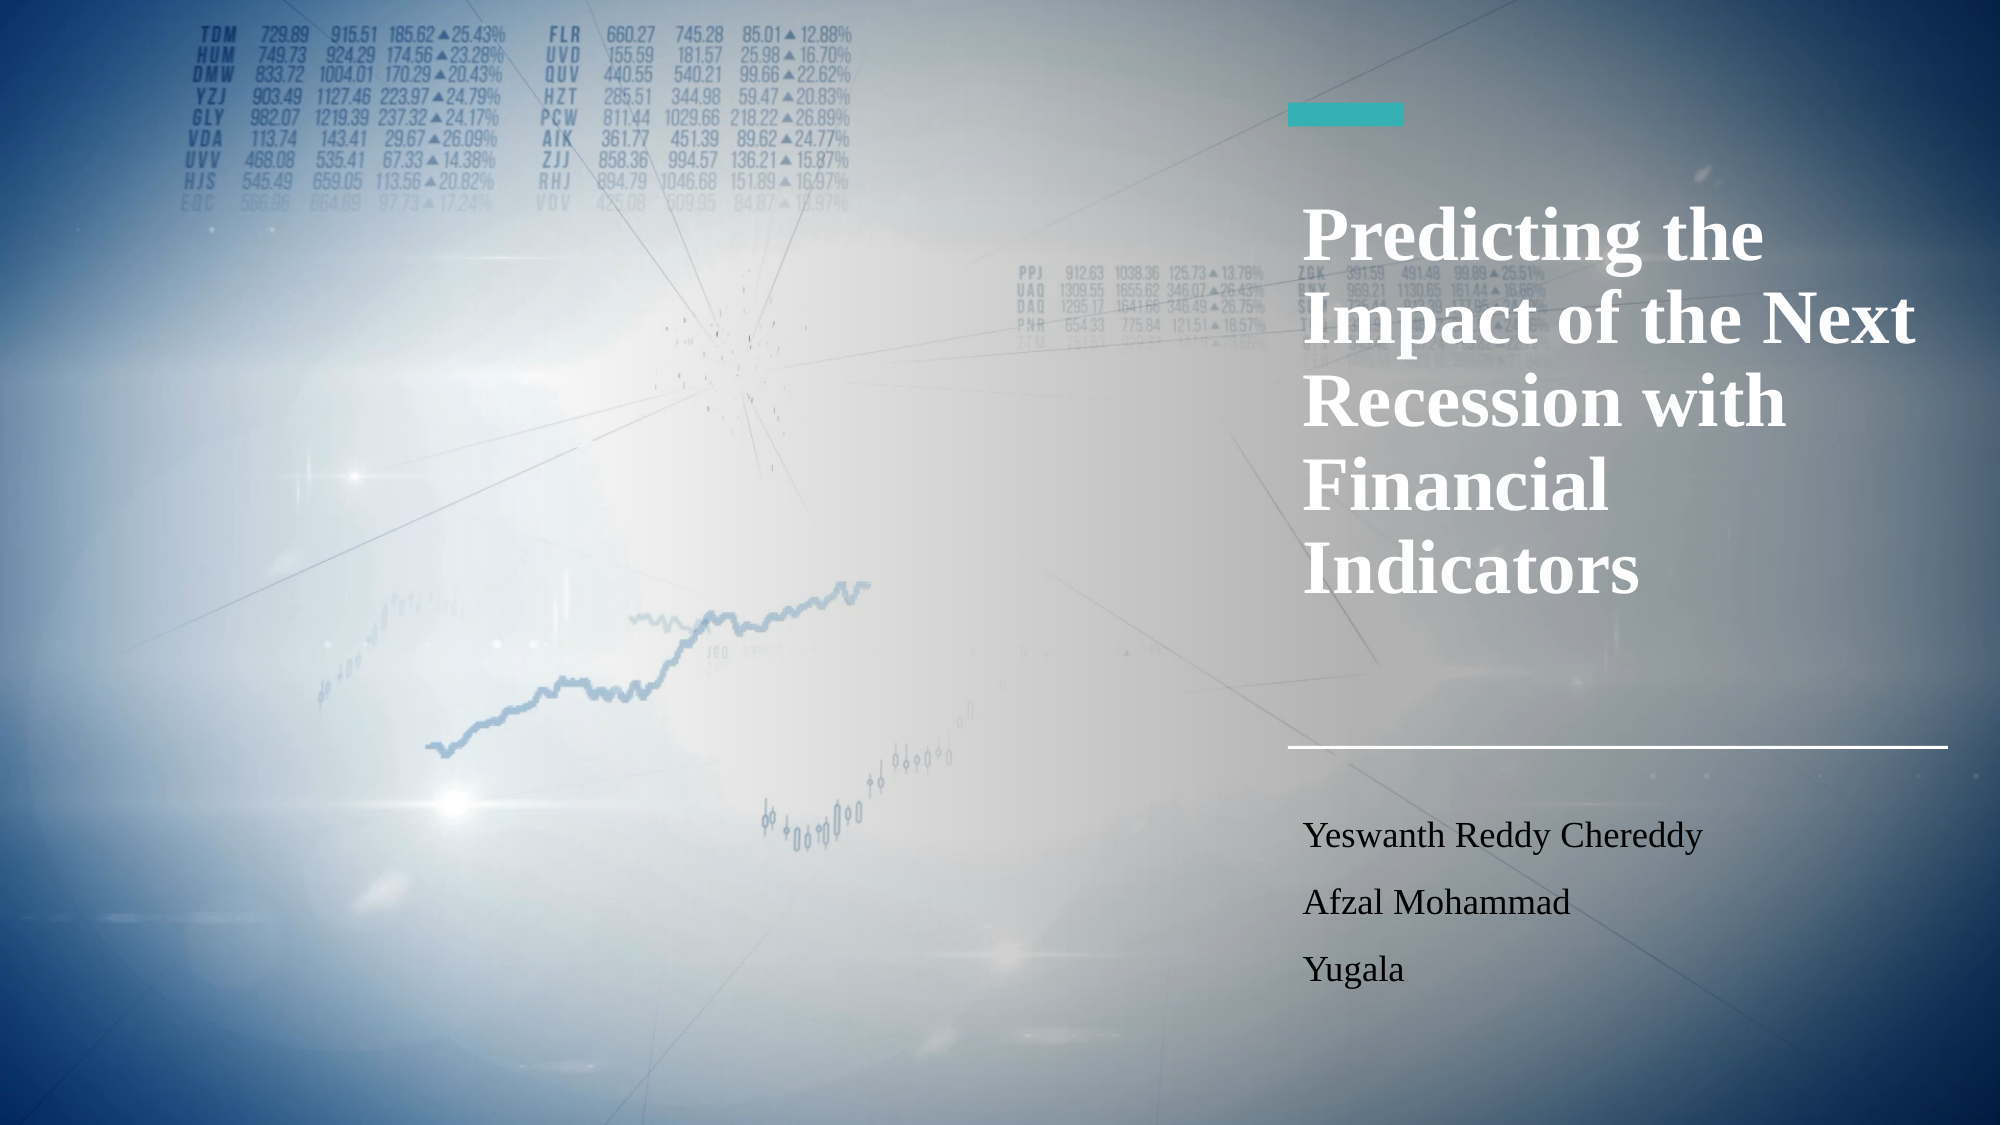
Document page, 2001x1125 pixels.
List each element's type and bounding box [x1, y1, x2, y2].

text_box [0, 0, 2000, 1125]
